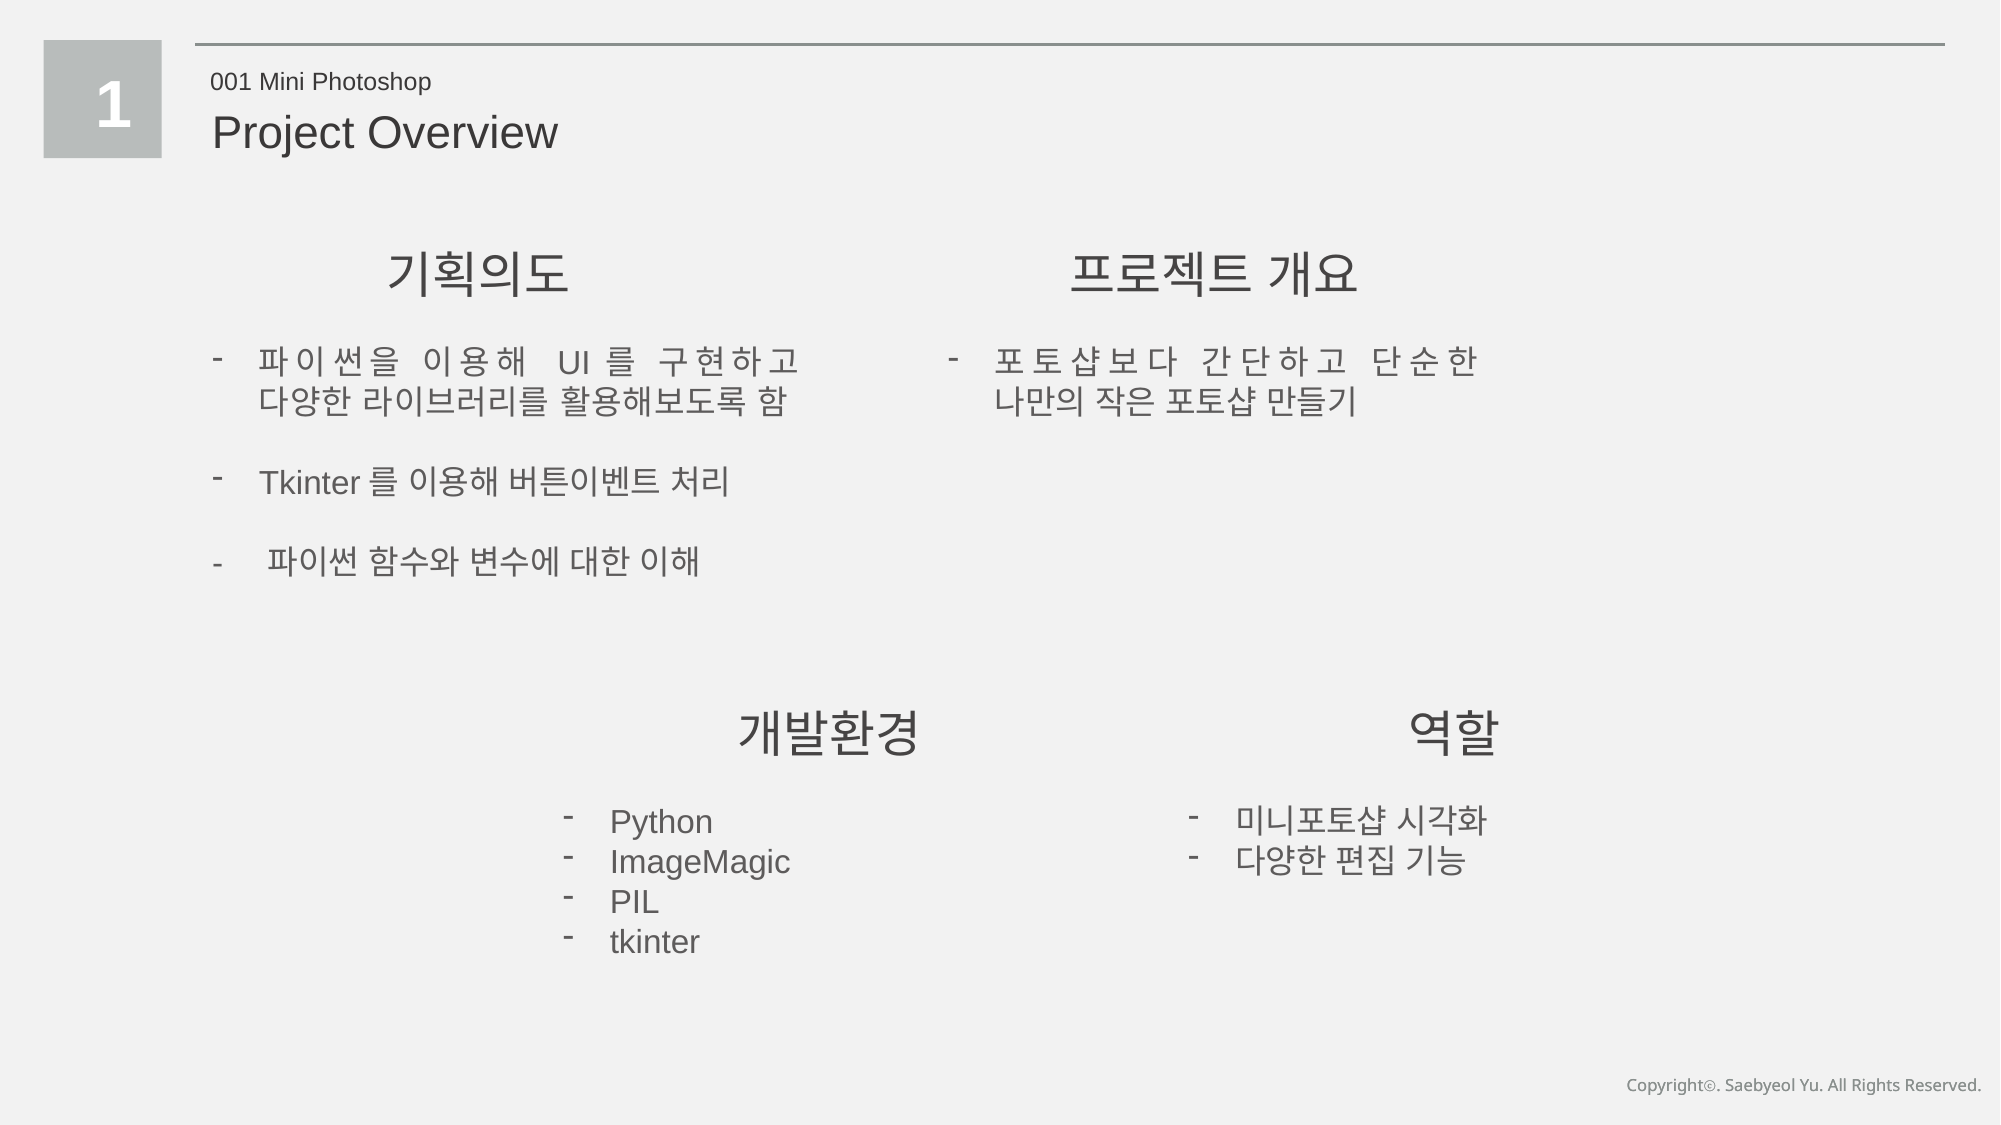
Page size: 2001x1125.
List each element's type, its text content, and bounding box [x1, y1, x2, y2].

text_box 파이썬을 이용해 UI를 구현하고 다양한 라이브러리를 활용해보도록 함 Tkinter를 이용해 버튼이벤트 처리 - 파이썬 함수와 변수에 대한 이해 [197, 333, 815, 664]
text_box 1 [80, 52, 123, 148]
text_box 기획의도 [371, 236, 586, 311]
text_box 역할 [1393, 695, 1516, 770]
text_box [194, 57, 576, 167]
text_box 프로젝트 개요 [1054, 236, 1375, 311]
text_box 포토샵보다 간단하고 단순한 나만의 작은 포토샵 만들기 [933, 333, 1494, 549]
text_box Copyrightⓒ. Saebyeol Yu. All Rights Reserved. [1611, 1067, 1998, 1102]
text_box Python ImageMagic PIL tkinter [548, 792, 1109, 1008]
text_box [42, 39, 163, 159]
text_box 미니포토샵 시각화 다양한 편집 기능 [1173, 792, 1734, 888]
text_box 개발환경 [722, 695, 937, 770]
